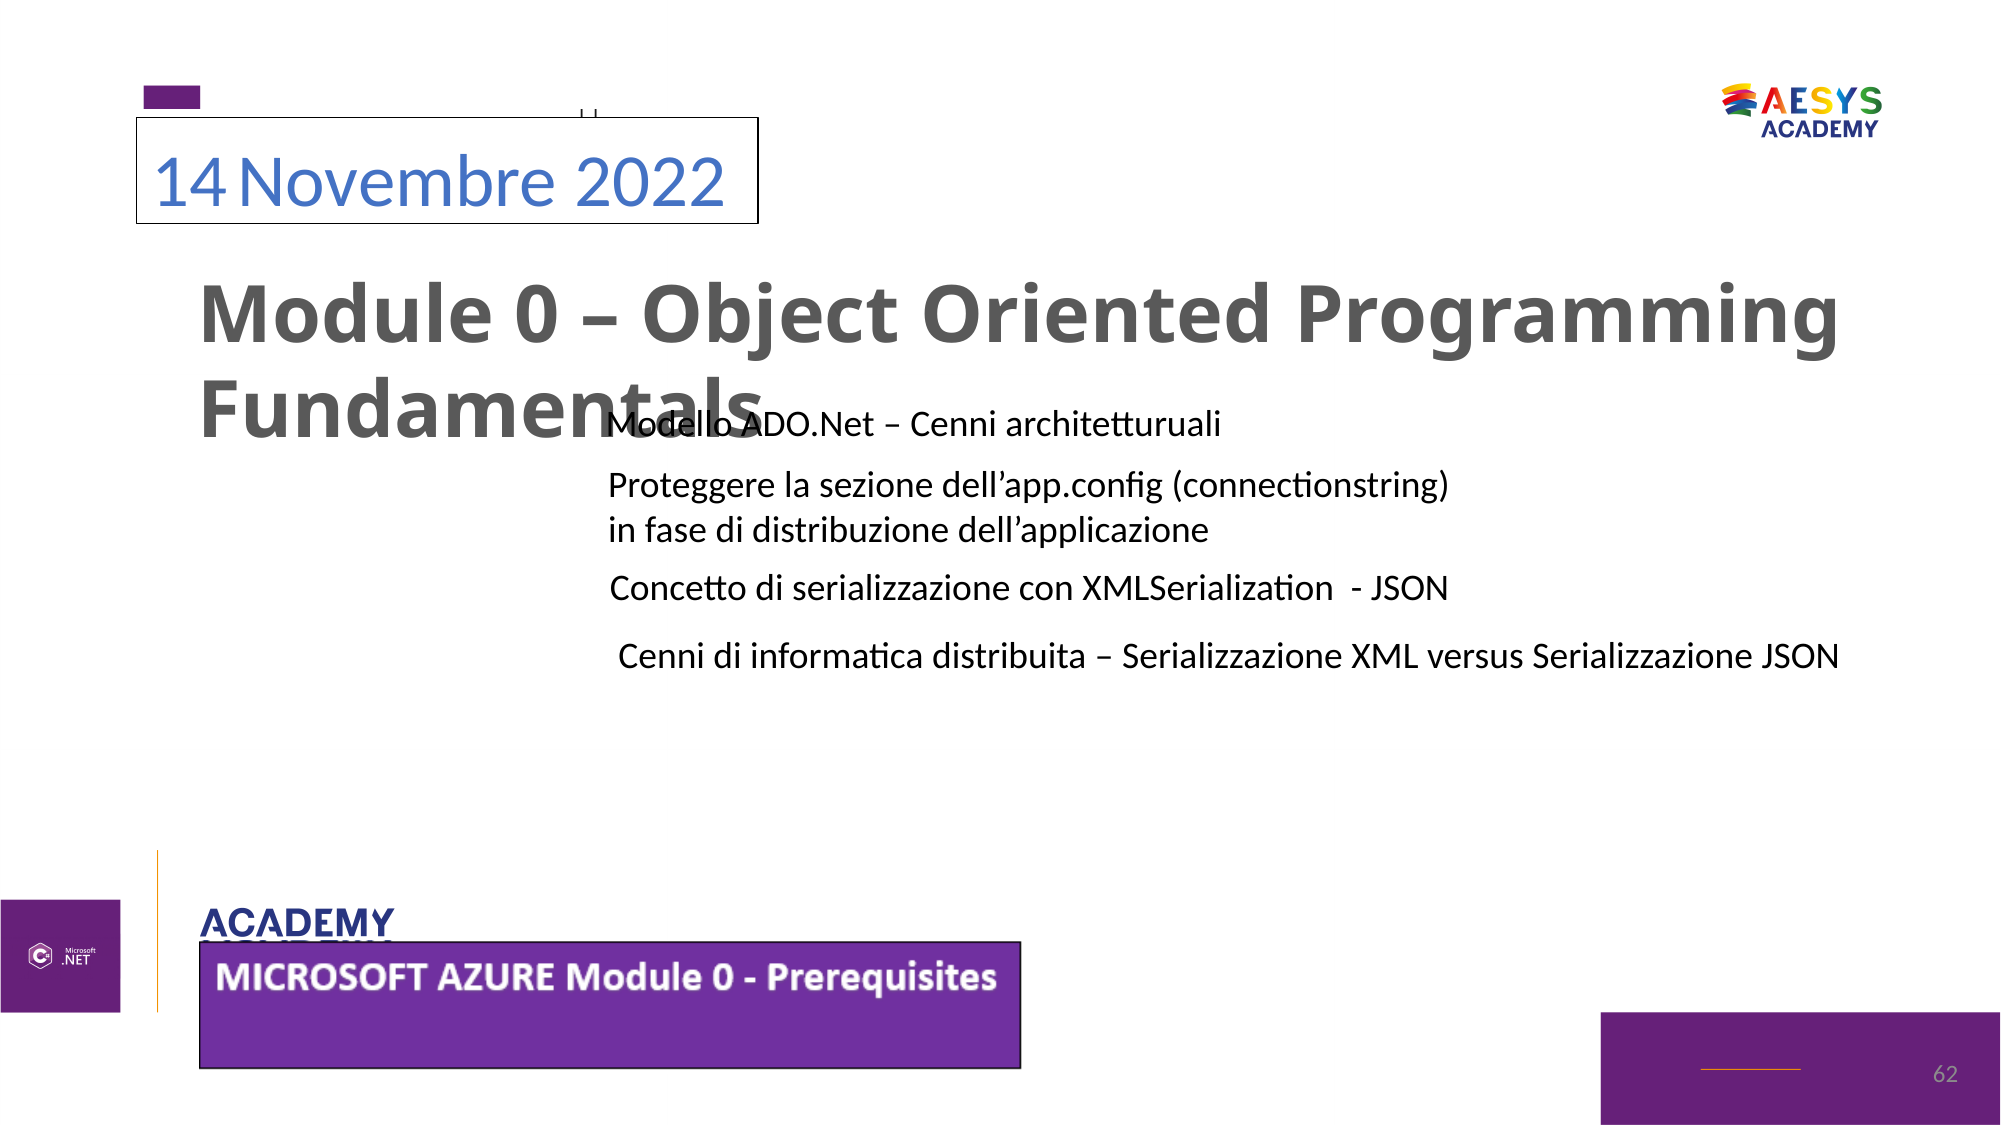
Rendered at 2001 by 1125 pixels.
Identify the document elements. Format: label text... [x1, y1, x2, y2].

text_box 14 Novembre 2022 [136, 117, 758, 224]
text_box Concetto di serializzazione con XMLSerialization - JSON [595, 555, 1474, 616]
text_box Cenni di informatica distribuita – Serializzazione XML versus Serializzazione JSON [603, 623, 1856, 684]
text_box Proteggere la sezione dell’app.config (connectionstring) in fase di distribuzione dell’applicazione [593, 452, 1474, 558]
text_box Module 0 – Object Oriented Programming Fundamentals [182, 255, 1943, 461]
slide_number 62 [1412, 1042, 1974, 1102]
picture [0, 0, 2001, 1125]
text_box Modello ADO.Net – Cenni architetturuali [590, 391, 1238, 452]
